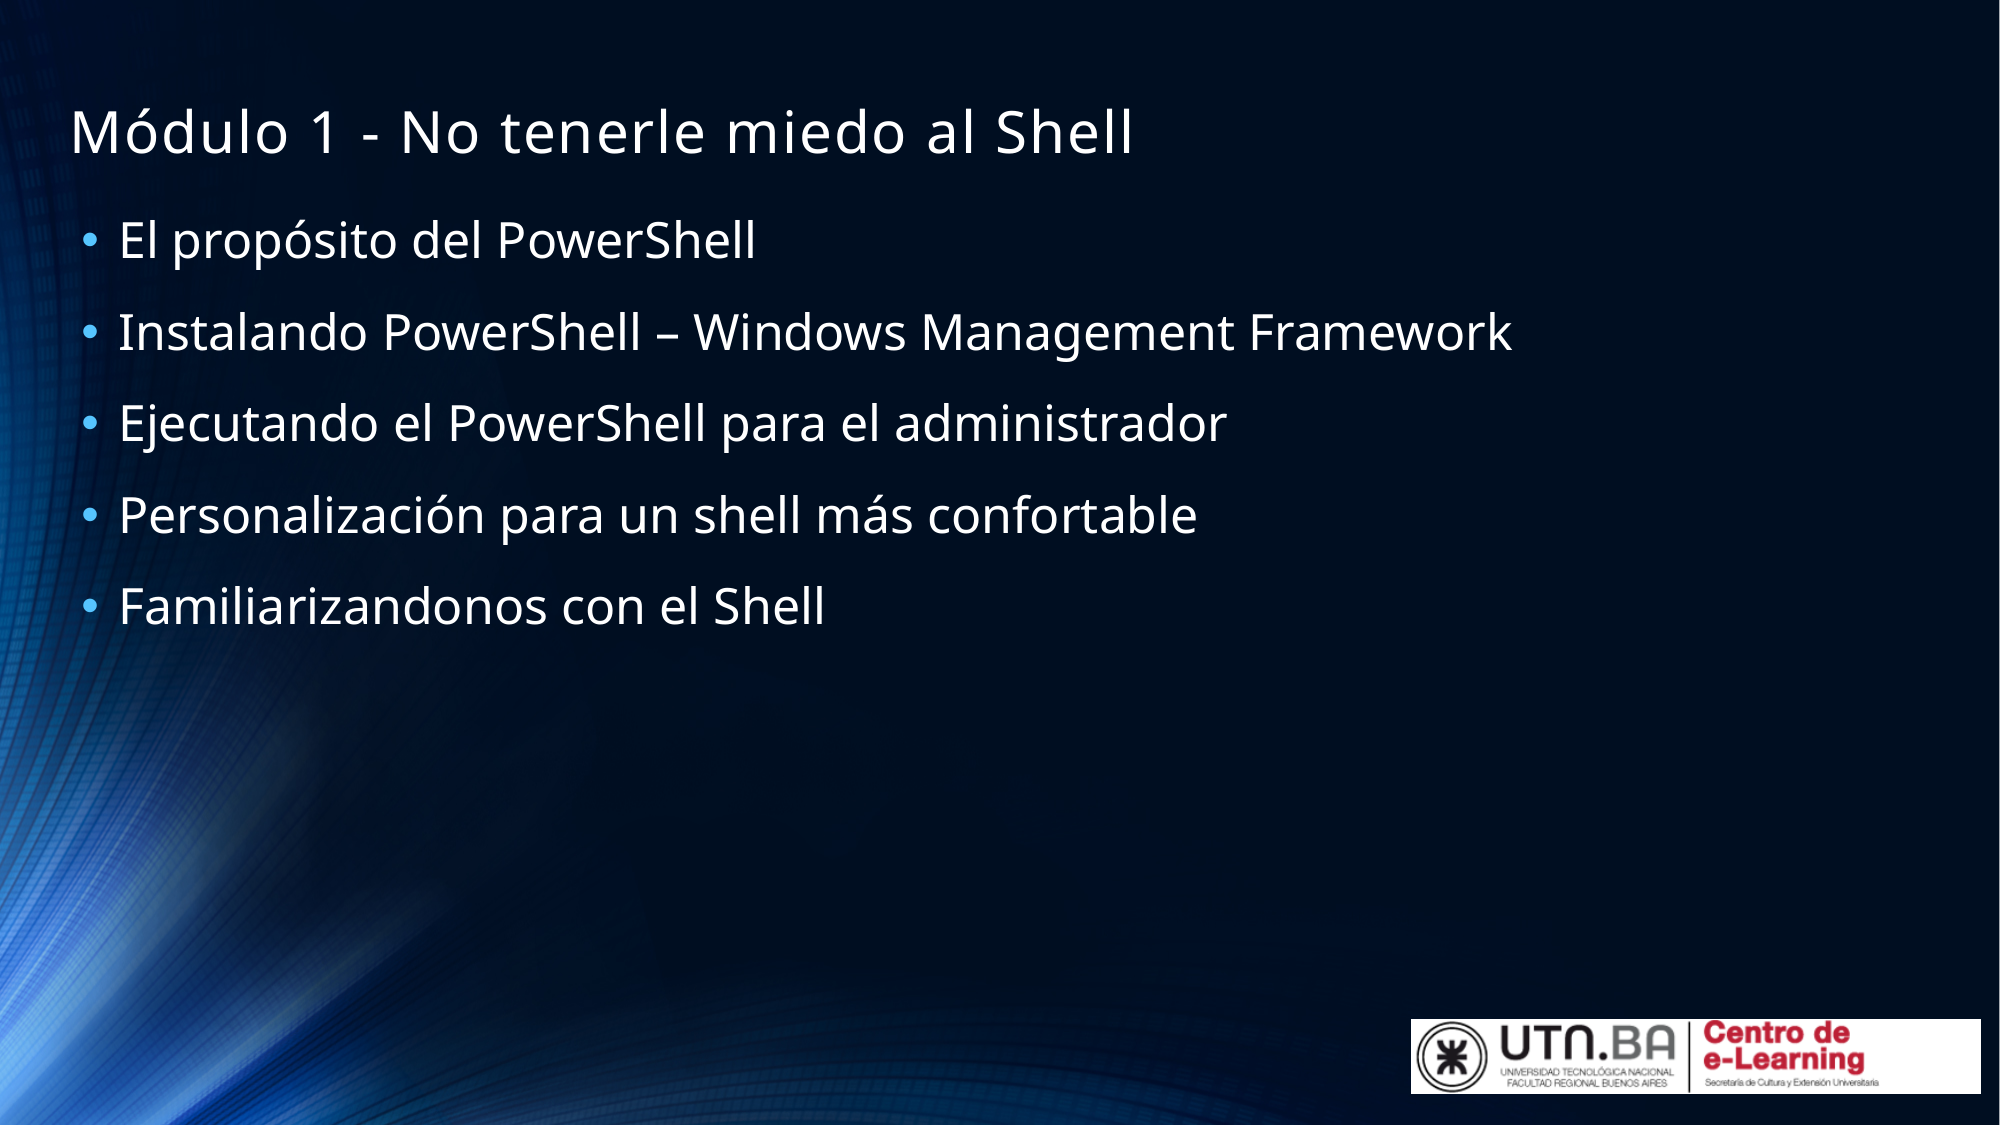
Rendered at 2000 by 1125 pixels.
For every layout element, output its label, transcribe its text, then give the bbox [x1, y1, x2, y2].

picture [0, 0, 2000, 1125]
list El propósito del PowerShell Instalando PowerShell – Windows Management Framework Ejecutando el PowerShell para el administrador Personalización para un shell más confortable Familiarizandonos con el Shell [66, 208, 1945, 988]
title Módulo 1 - No tenerle miedo al Shell [54, 62, 1945, 244]
